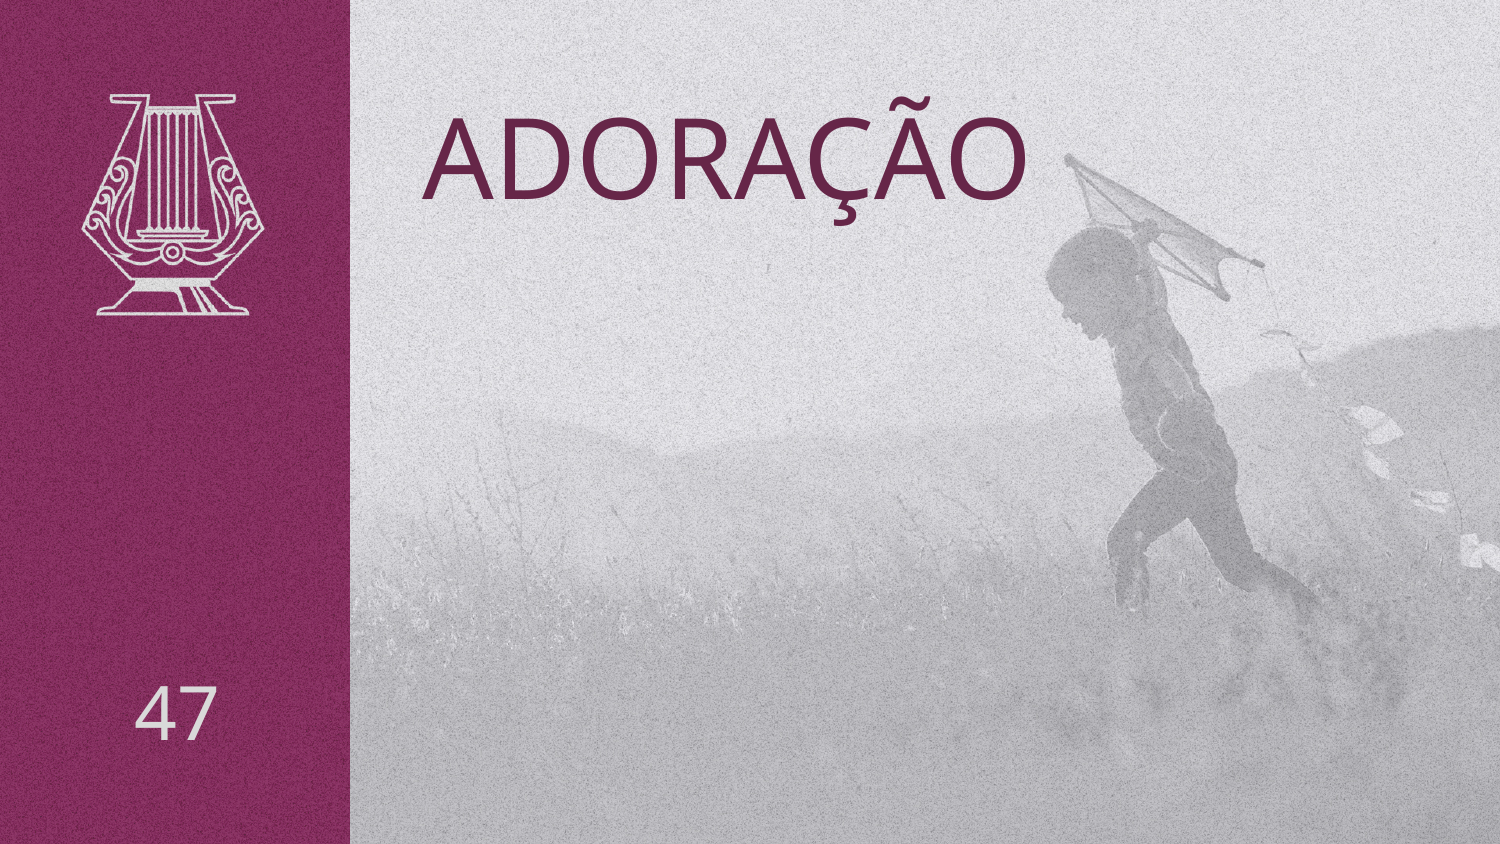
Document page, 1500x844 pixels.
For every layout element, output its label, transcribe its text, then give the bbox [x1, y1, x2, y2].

title ADORAÇÃO [407, 79, 1447, 777]
list 47 [76, 658, 278, 765]
picture [0, 0, 1500, 844]
